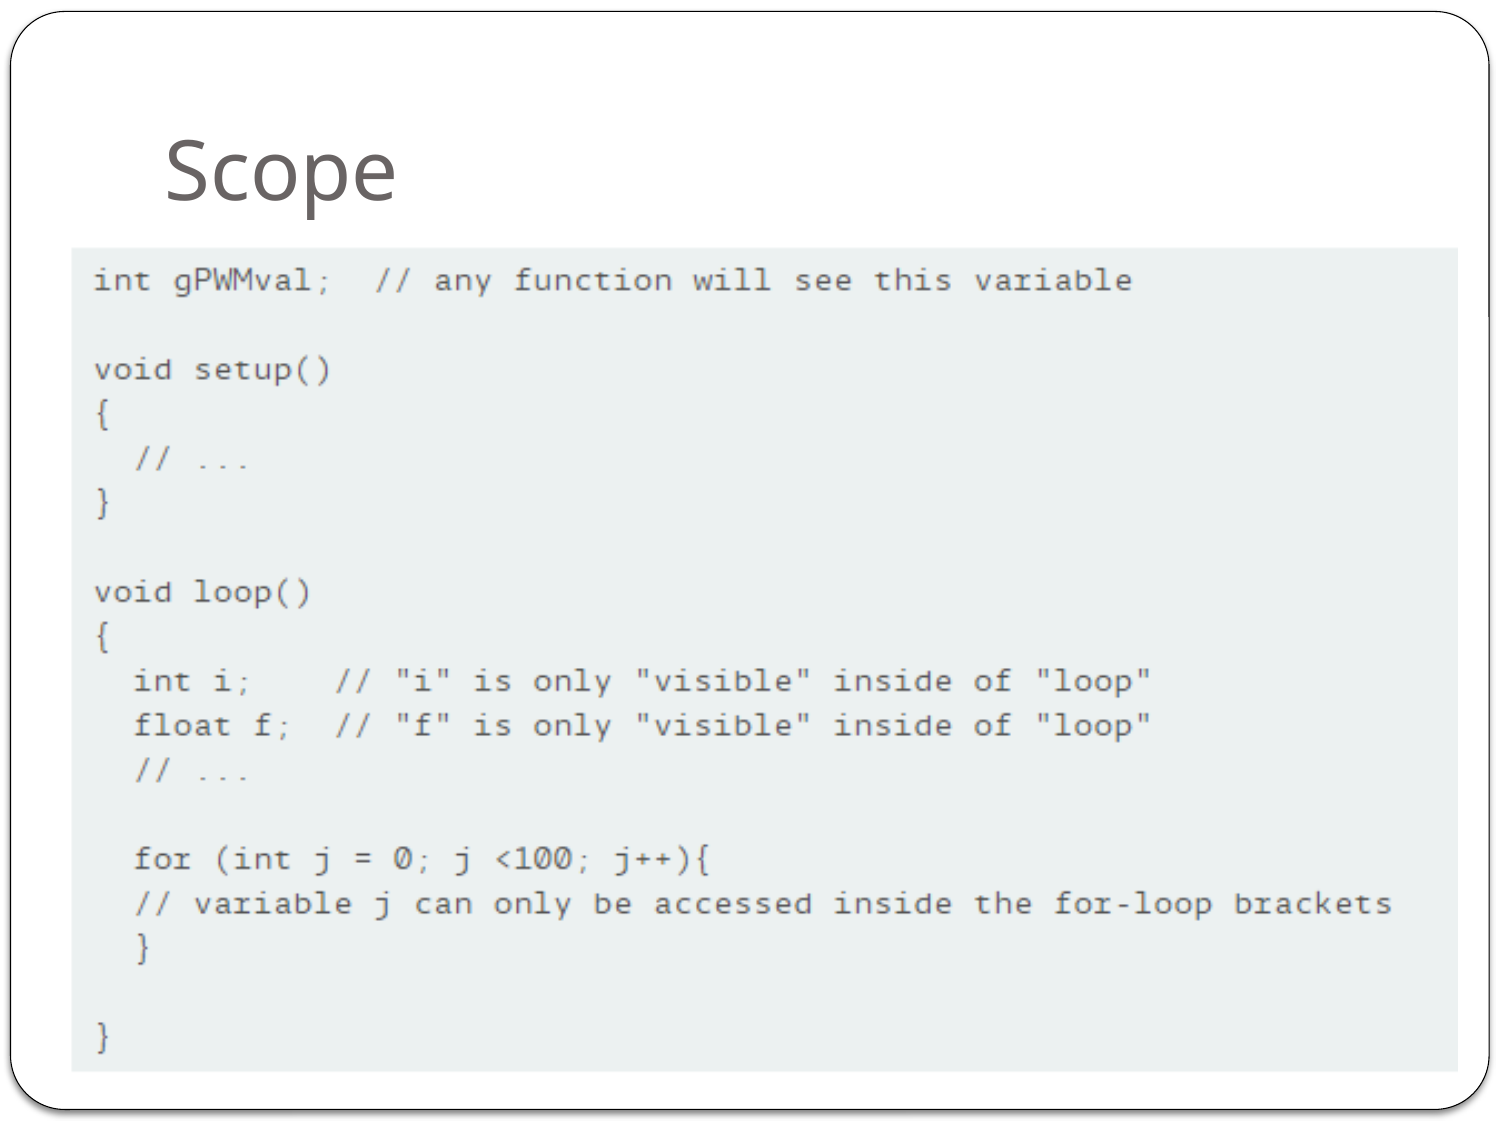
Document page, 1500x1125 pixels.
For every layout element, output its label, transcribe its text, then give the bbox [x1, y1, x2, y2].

picture [49, 224, 1458, 1090]
title Scope [150, 45, 1425, 224]
